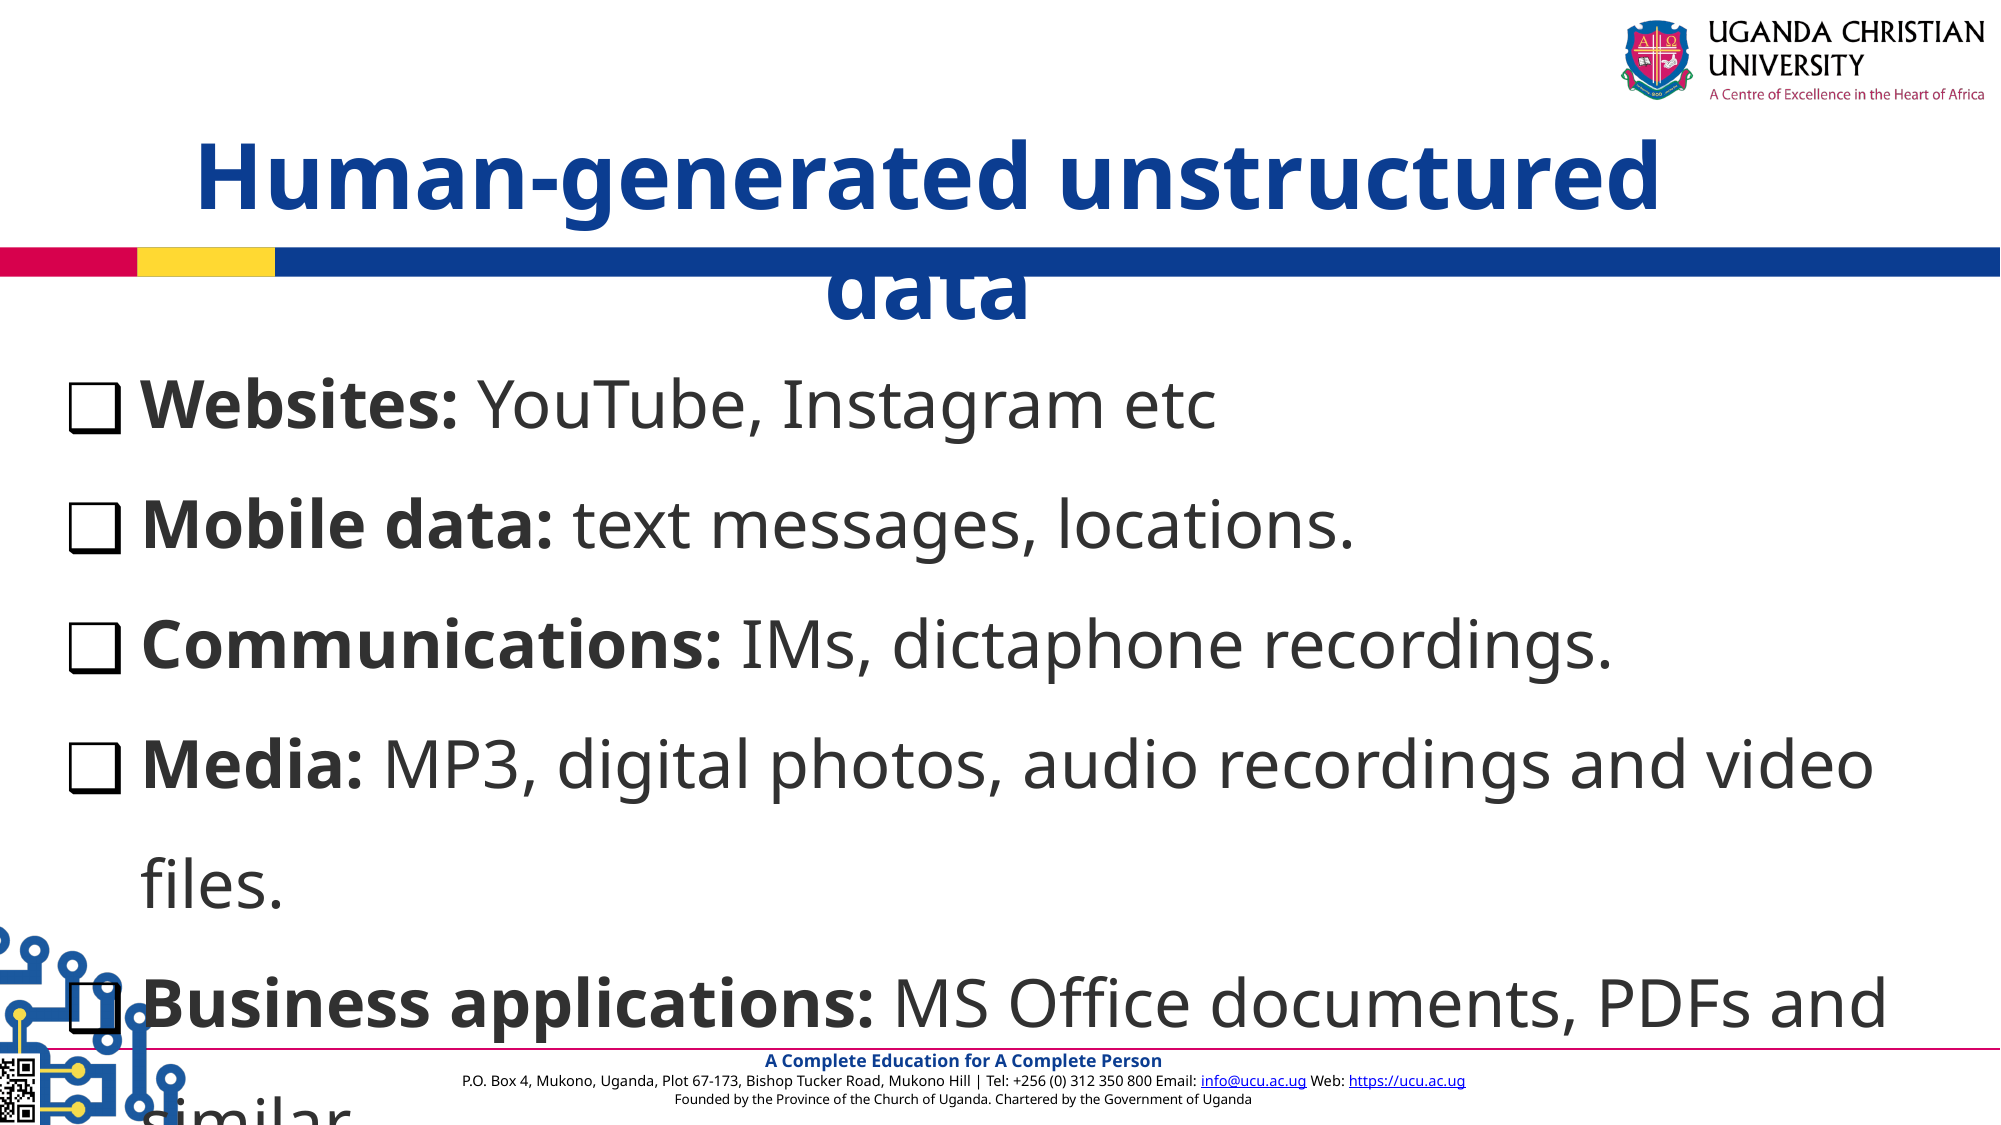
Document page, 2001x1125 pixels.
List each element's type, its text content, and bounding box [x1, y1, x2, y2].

text_box Human-generated unstructured data [66, 102, 1792, 314]
picture [1603, 0, 2000, 121]
text_box Websites: YouTube, Instagram etc Mobile data: text messages, locations. Communications: IMs, dictaphone recordings. Media: MP3, digital photos, audio recordings and video files. Business applications: MS Office documents, PDFs and similar. [50, 314, 2000, 807]
picture [0, 887, 191, 1125]
